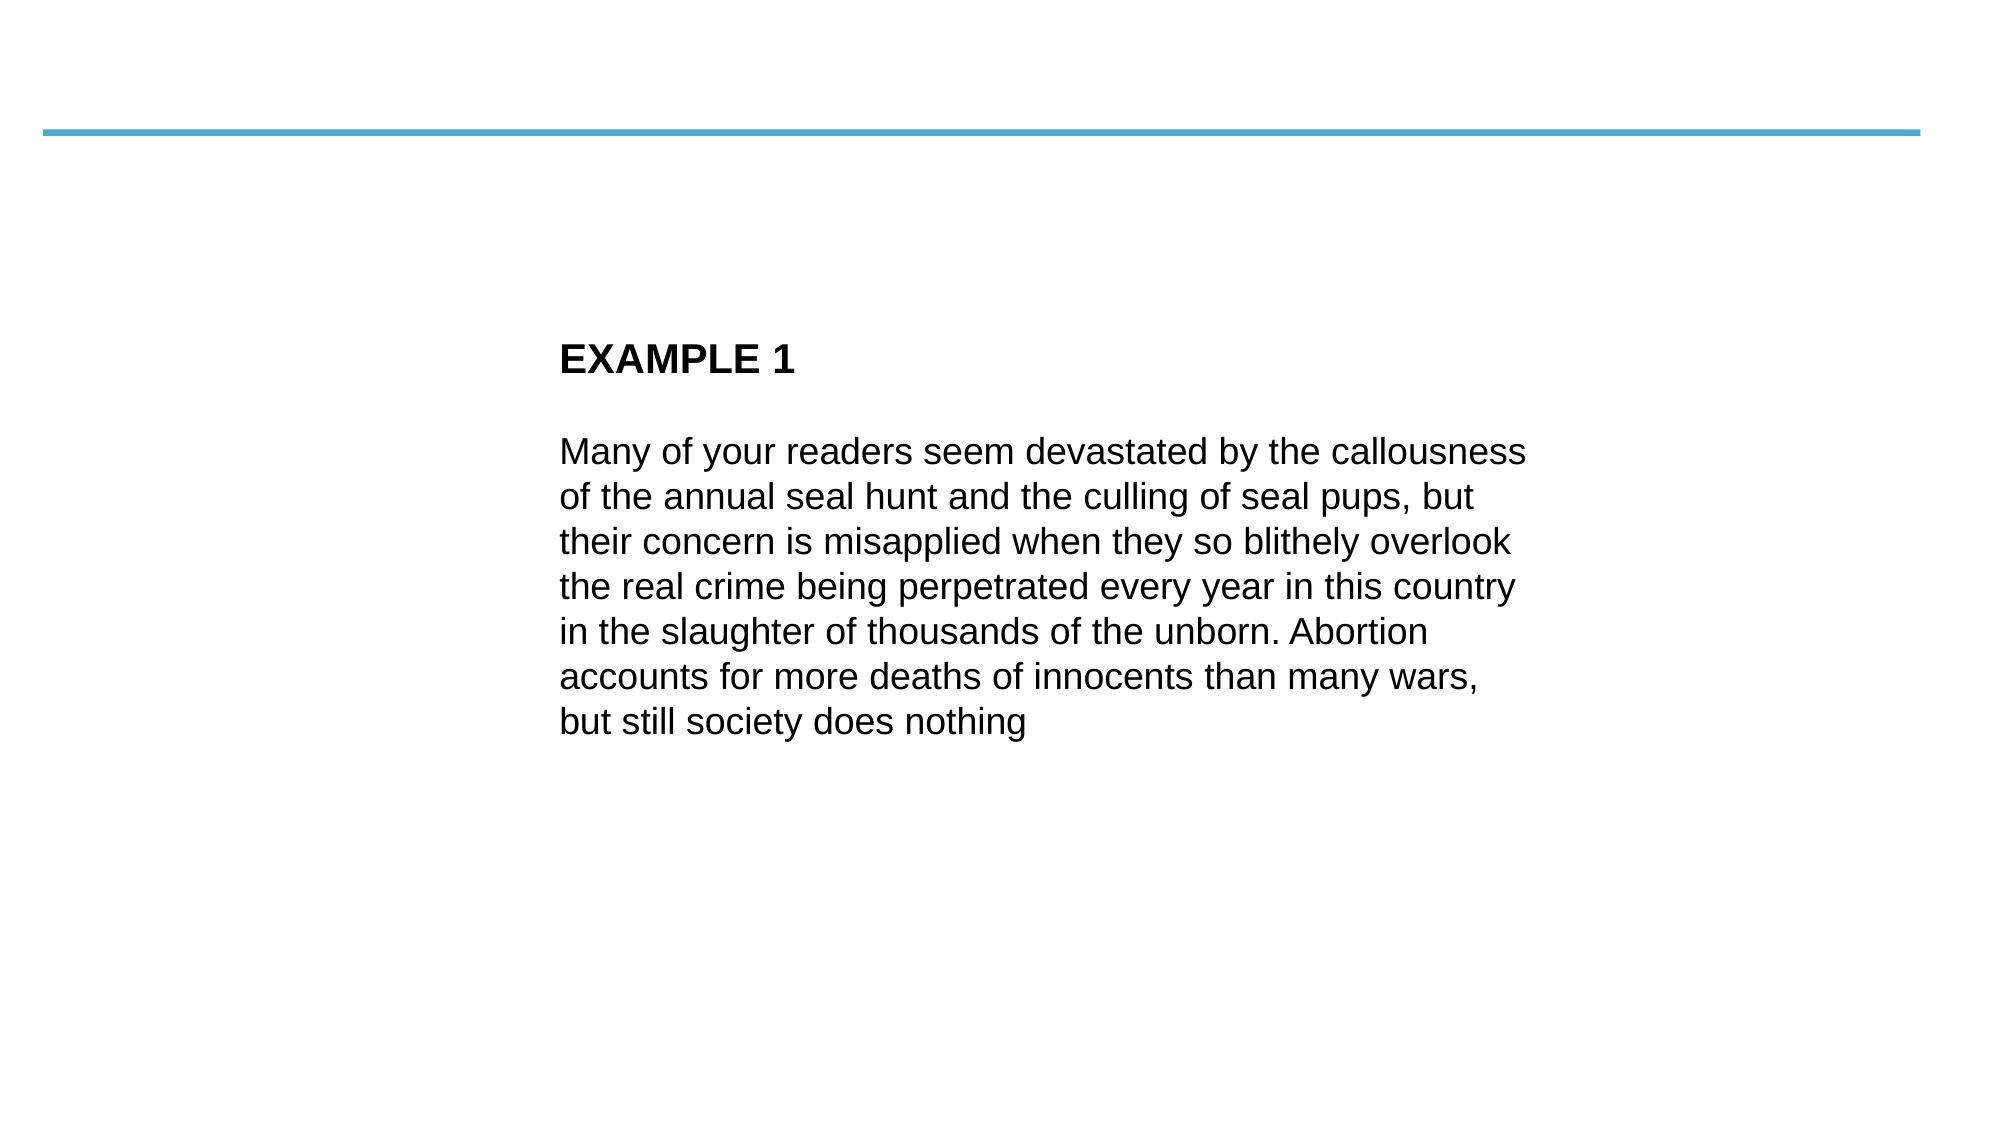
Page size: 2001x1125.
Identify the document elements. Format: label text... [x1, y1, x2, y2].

text_box [41, 127, 1922, 138]
text_box EXAMPLE 1 Many of your readers seem devastated by the callousness of the annual seal hunt and the culling of seal pups, but their concern is misapplied when they so blithely overlook the real crime being perpetrated every year in this country in the slaughter of thousands of the unborn. Abortion accounts for more deaths of innocents than many wars, but still society does nothing [544, 324, 1545, 755]
